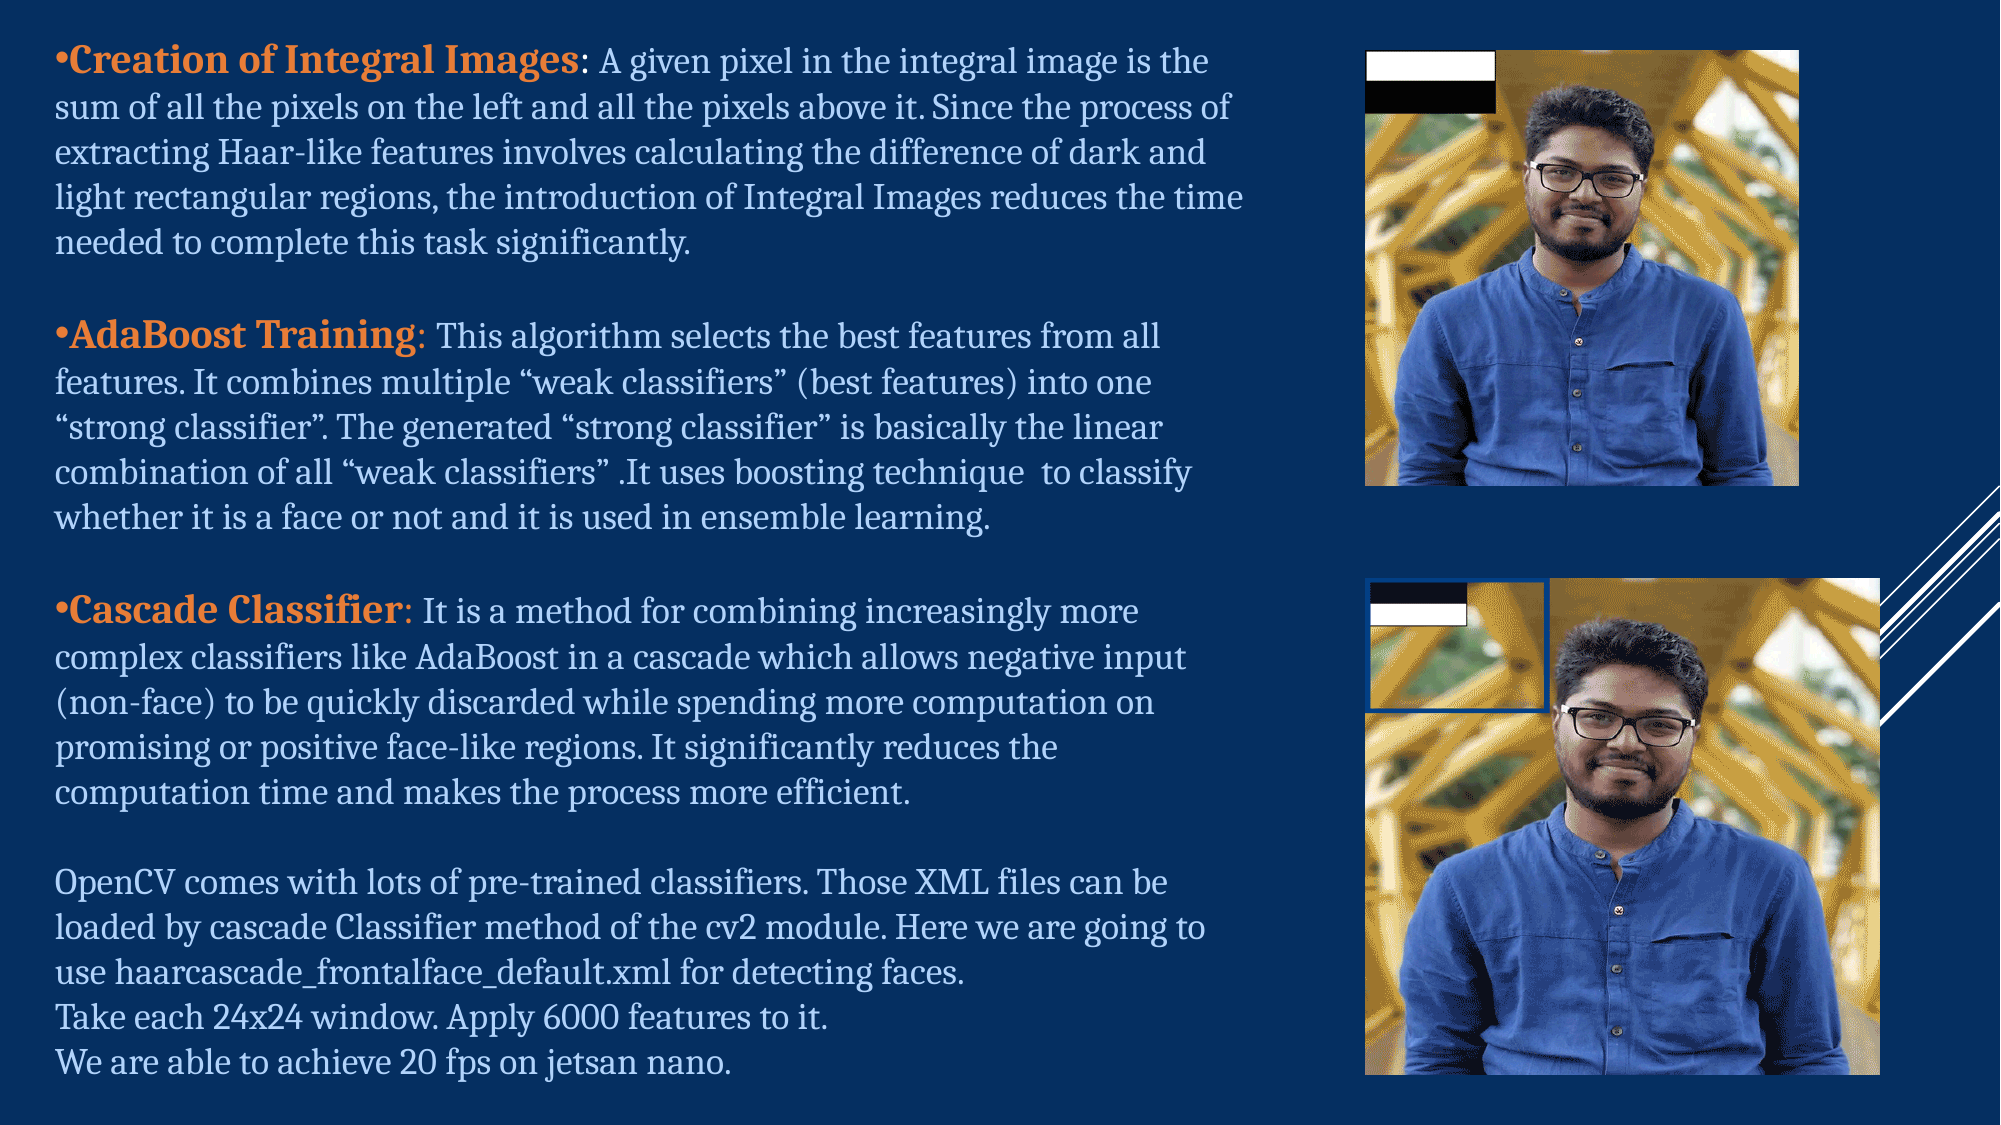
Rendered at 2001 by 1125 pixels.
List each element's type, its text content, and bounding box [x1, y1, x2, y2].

picture [1365, 578, 1881, 1075]
text_box Creation of Integral Images: A given pixel in the integral image is the sum of all the pixels on the left and all the pixels above it. Since the process of extracting Haar-like features involves calculating the difference of dark and light rectangular regions, the introduction of Integral Images reduces the time needed to complete this task significantly. AdaBoost Training: This algorithm selects the best features from all features. It combines multiple “weak classifiers” (best features) into one “strong classifier”. The generated “strong classifier” is basically the linear combination of all “weak classifiers” .It uses boosting technique to classify whether it is a face or not and it is used in ensemble learning. Cascade Classifier: It is a method for combining increasingly more complex classifiers like AdaBoost in a cascade which allows negative input (non-face) to be quickly discarded while spending more computation on promising or positive face-like regions. It significantly reduces the computation time and makes the process more efficient. OpenCV comes with lots of pre-trained classifiers. Those XML files can be loaded by cascade Classifier method of the cv2 module. Here we are going to use haarcascade_frontalface_default.xml for detecting faces. Take each 24x24 window. Apply 6000 features to it. We are able to achieve 20 fps on jetsan nano. [39, 24, 1276, 1125]
picture [1365, 50, 1799, 486]
